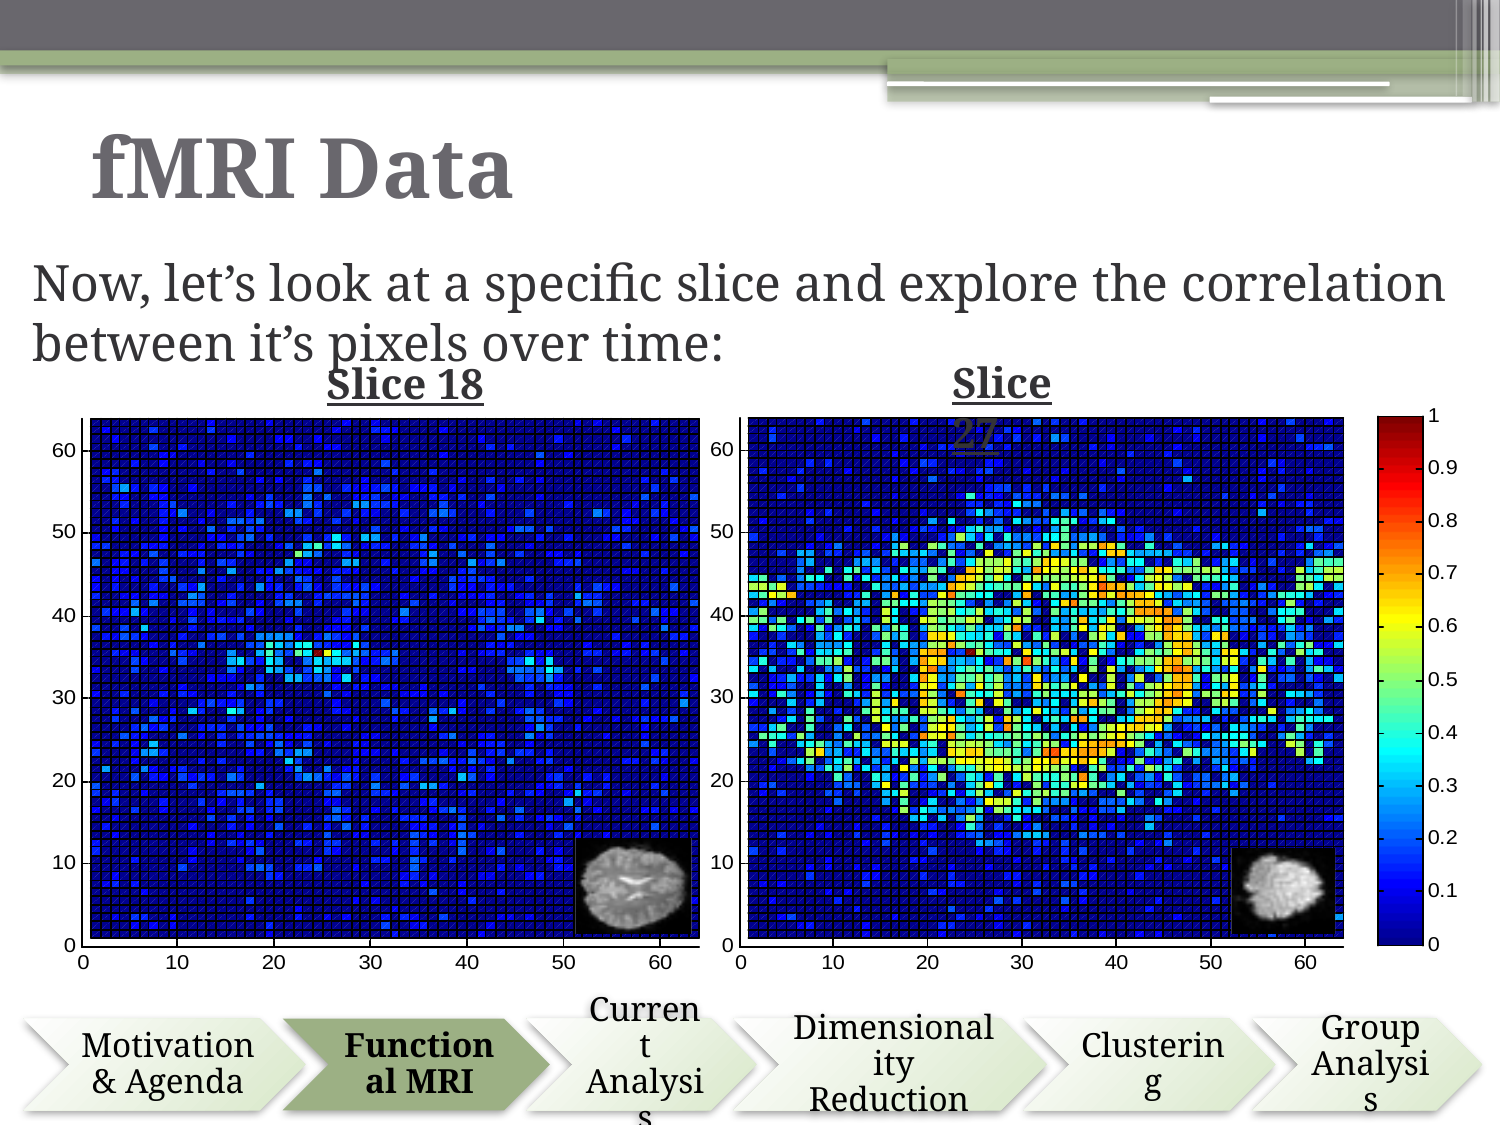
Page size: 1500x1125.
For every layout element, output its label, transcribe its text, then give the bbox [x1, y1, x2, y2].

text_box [35, 349, 715, 977]
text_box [716, 349, 1459, 977]
title fMRI Data [76, 78, 1427, 243]
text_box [23, 999, 1483, 1125]
list Now, let’s look at a specific slice and explore the correlation between it’s pixels over time: [0, 243, 1471, 359]
